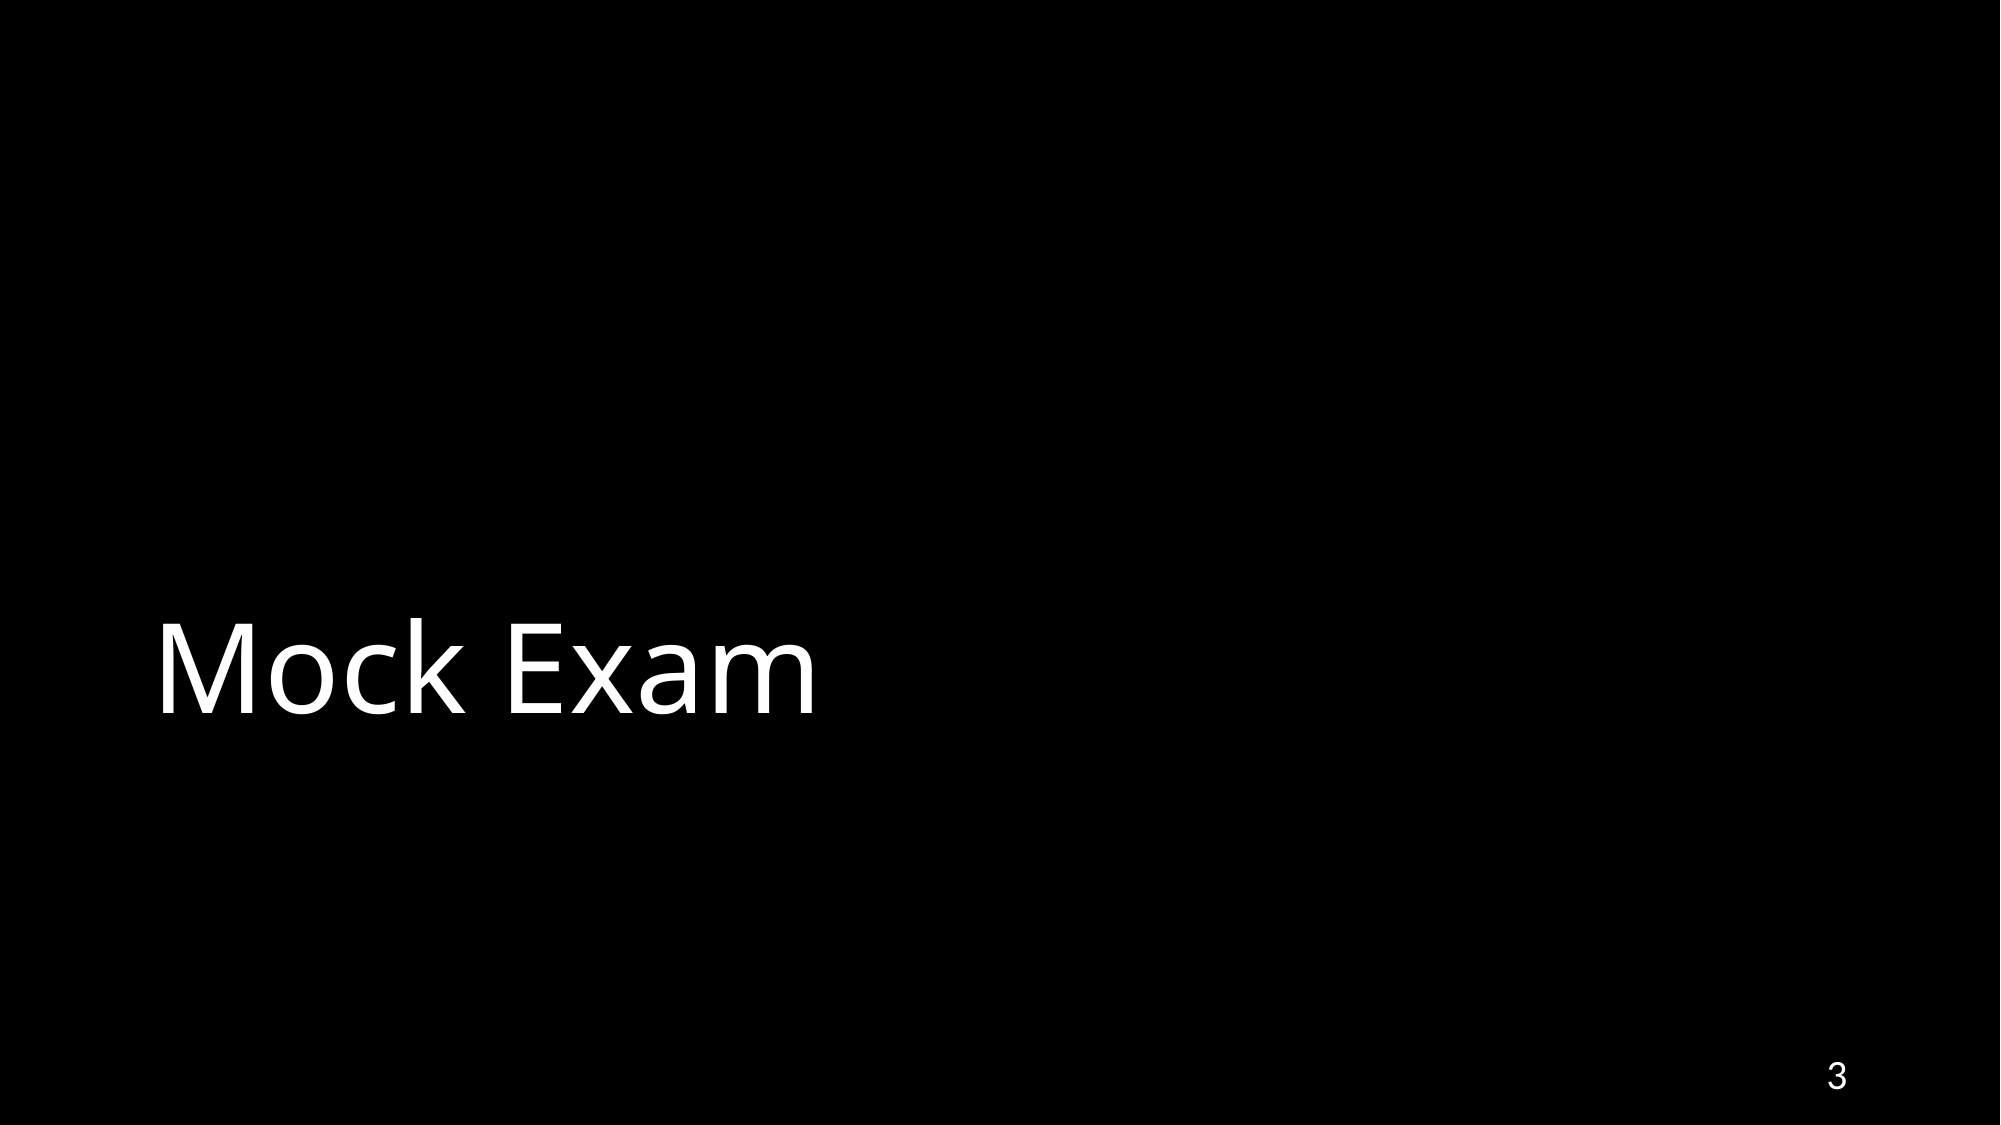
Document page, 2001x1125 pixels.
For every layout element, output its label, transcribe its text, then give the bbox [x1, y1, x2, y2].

title Mock Exam [136, 280, 1862, 749]
slide_number 3 [1412, 1042, 1863, 1103]
